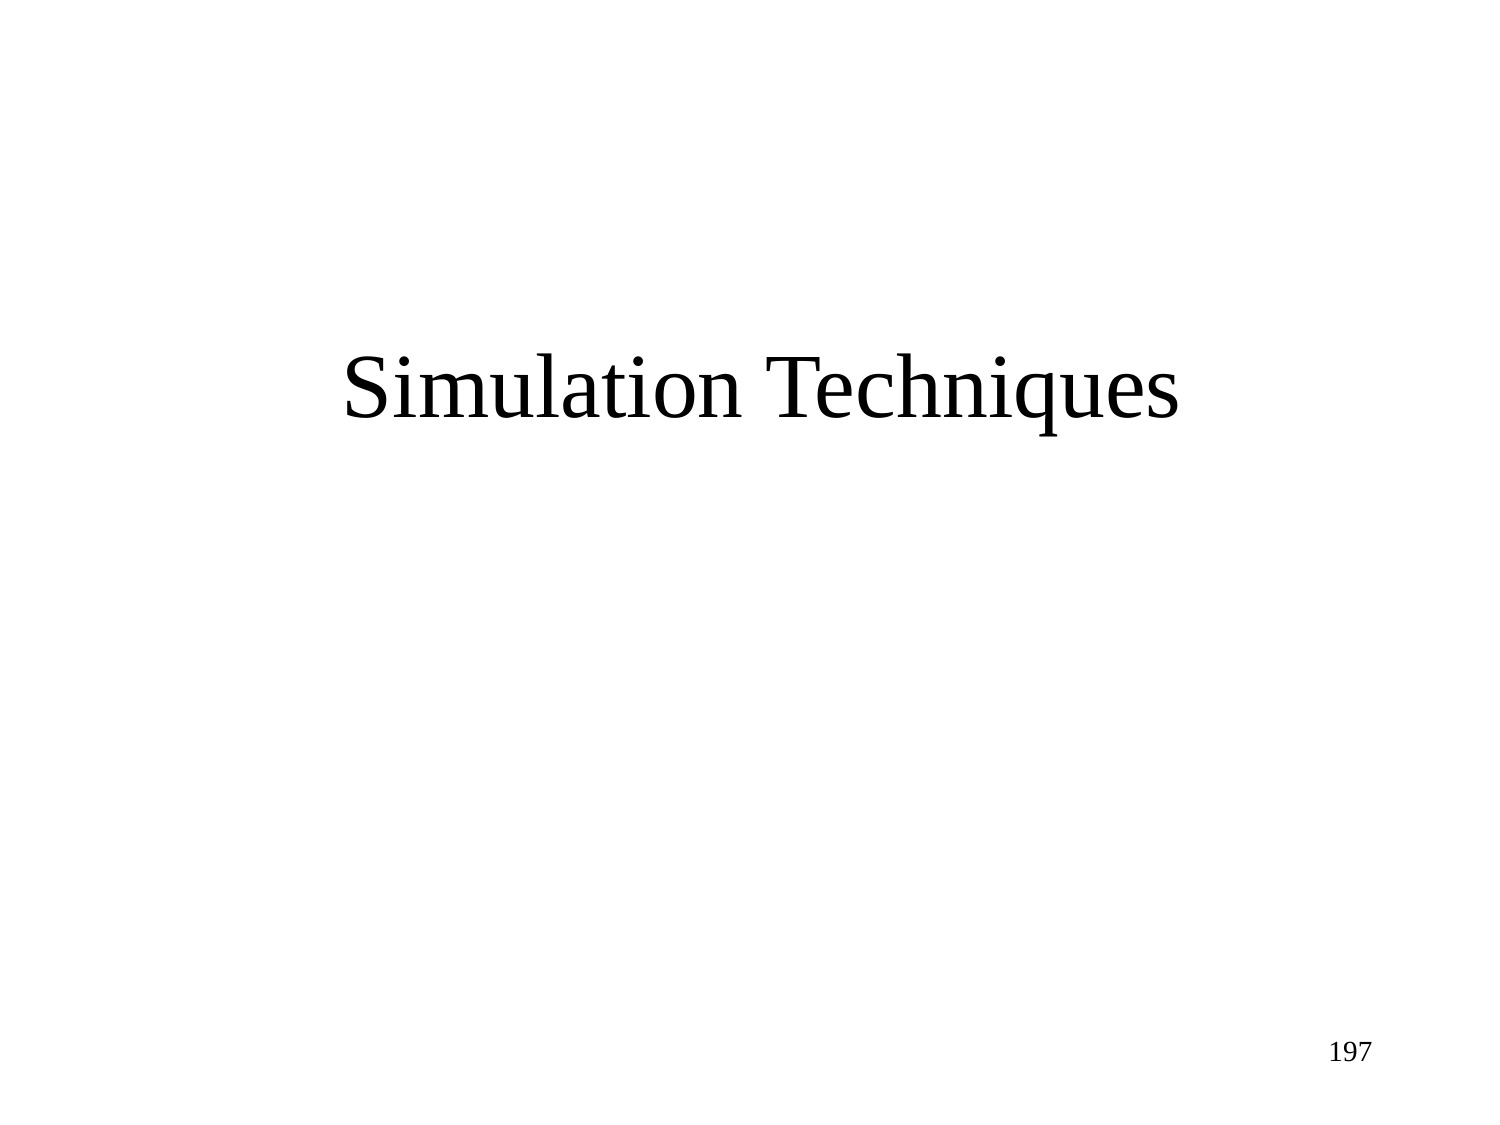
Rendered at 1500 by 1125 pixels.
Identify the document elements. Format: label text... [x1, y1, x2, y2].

title Simulation Techniques [124, 287, 1401, 476]
slide_number 197 [1074, 1024, 1388, 1101]
